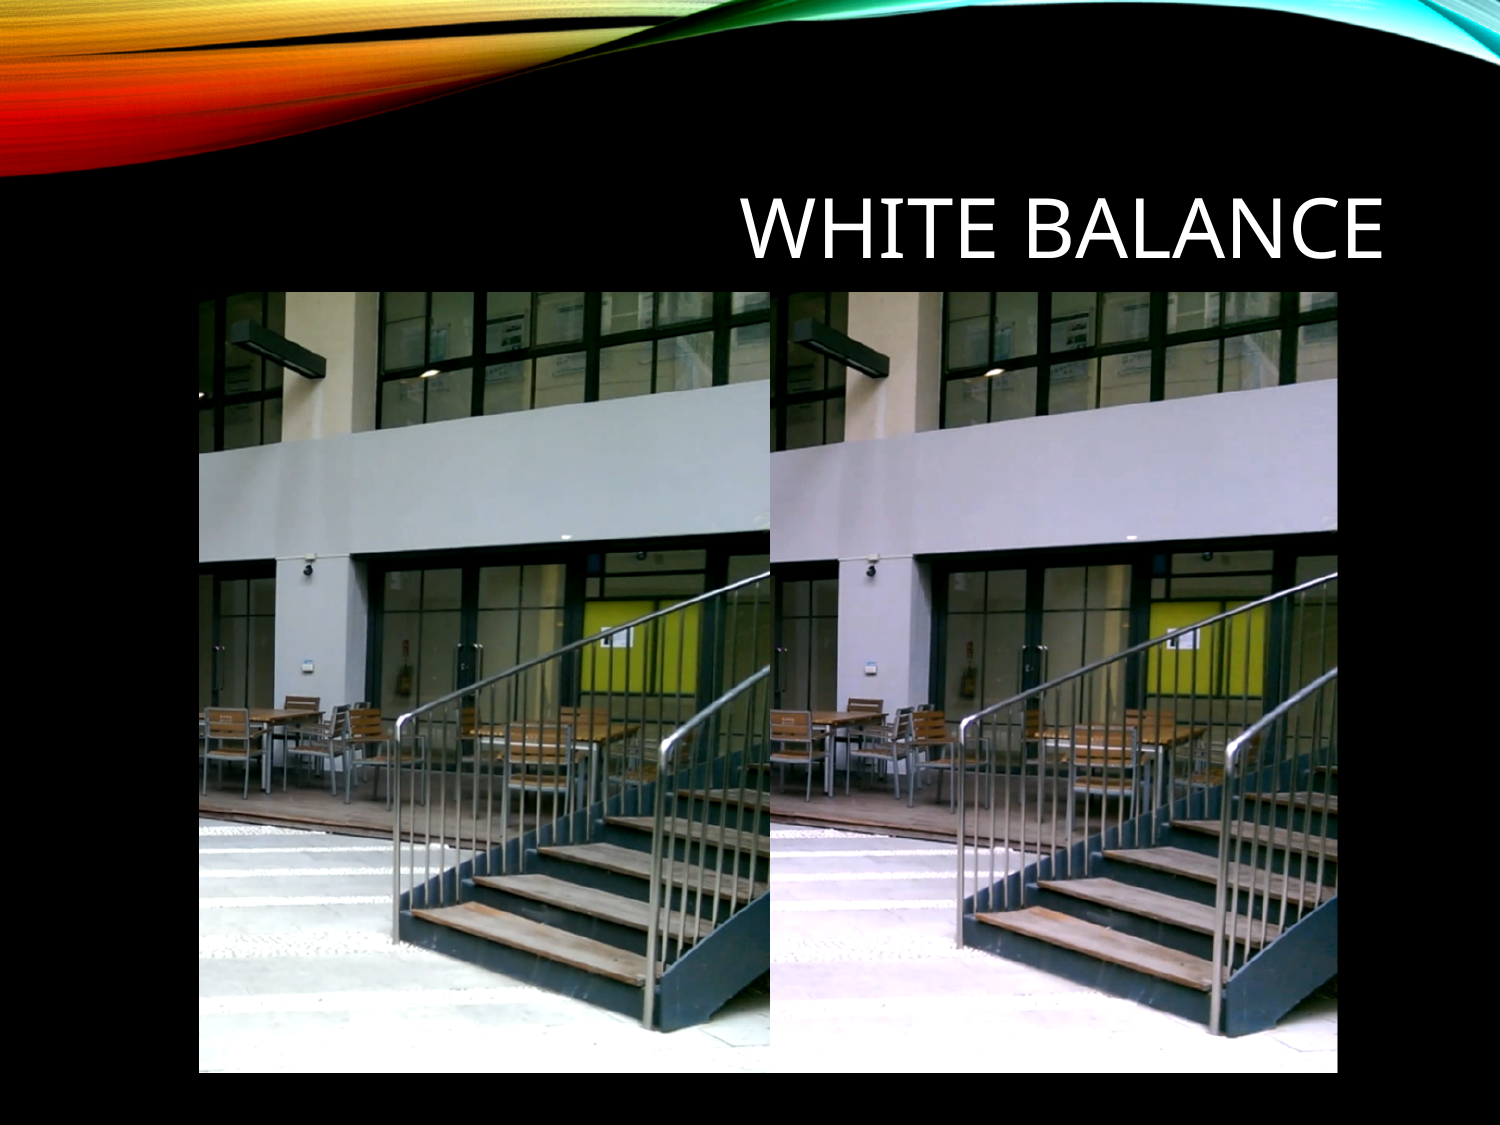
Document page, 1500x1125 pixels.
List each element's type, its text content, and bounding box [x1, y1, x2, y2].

title White Balance [356, 125, 1403, 338]
picture [0, 0, 1500, 178]
picture [199, 291, 1338, 1074]
